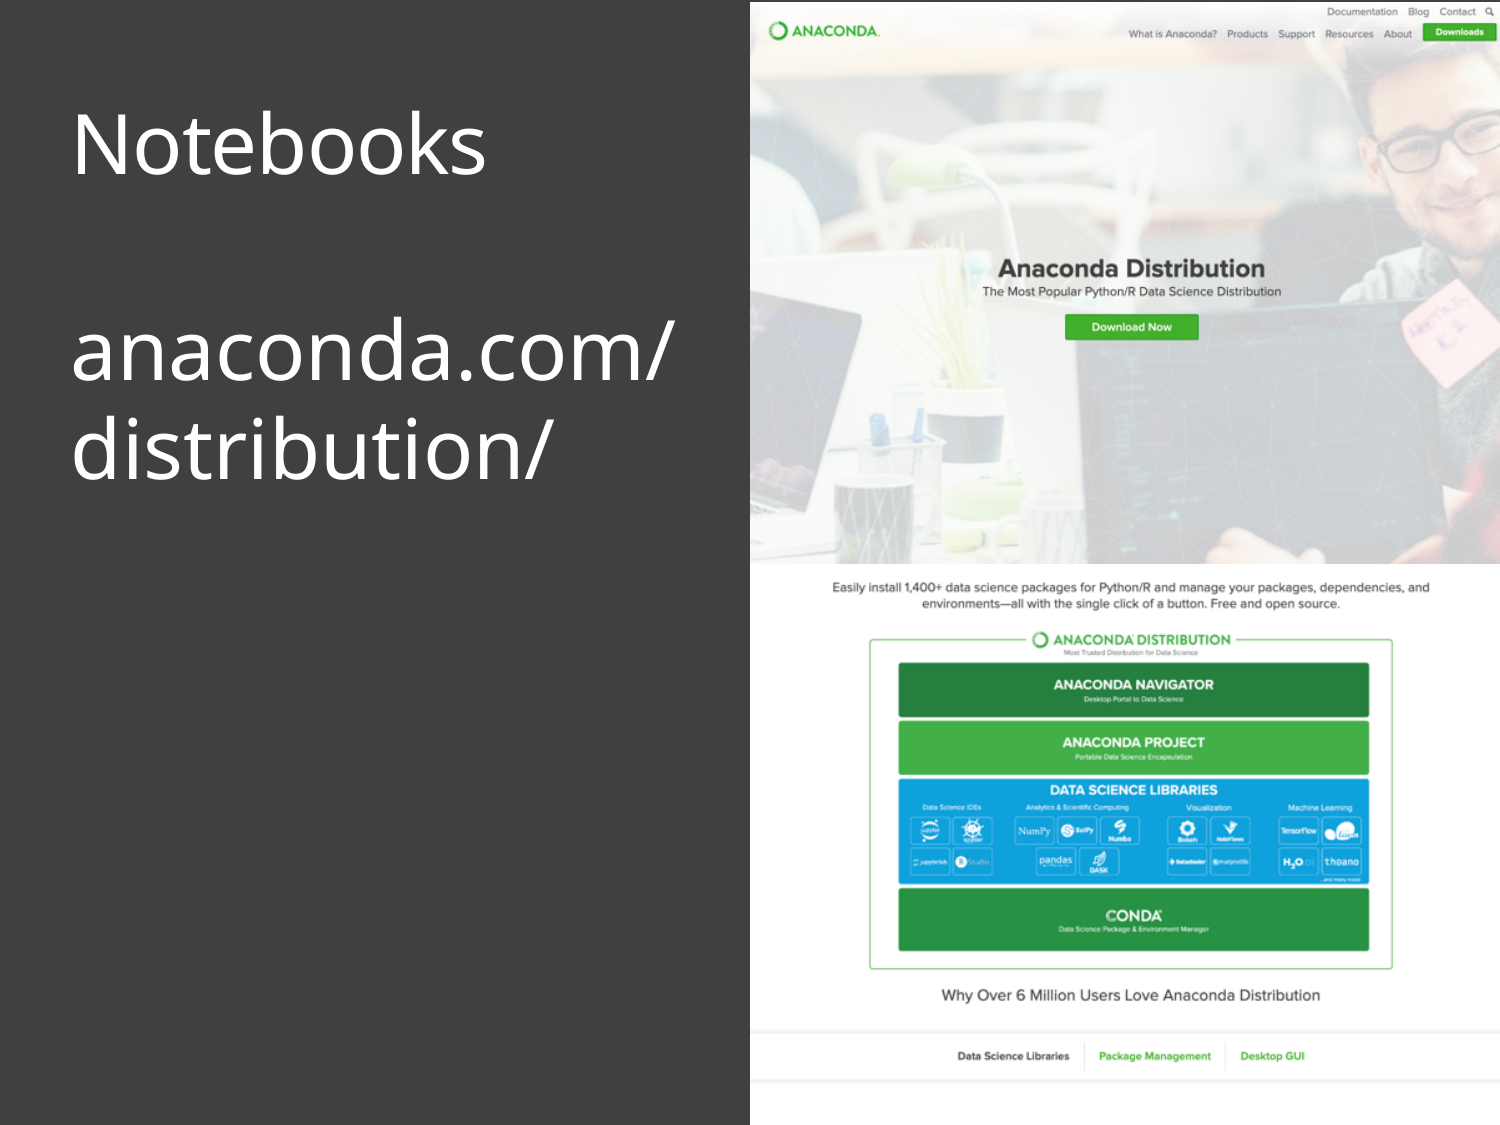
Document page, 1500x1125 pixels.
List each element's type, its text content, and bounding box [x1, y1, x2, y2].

list anaconda.com/distribution/ [70, 296, 749, 1065]
title Notebooks [70, 104, 749, 238]
picture [749, 1, 1500, 1125]
